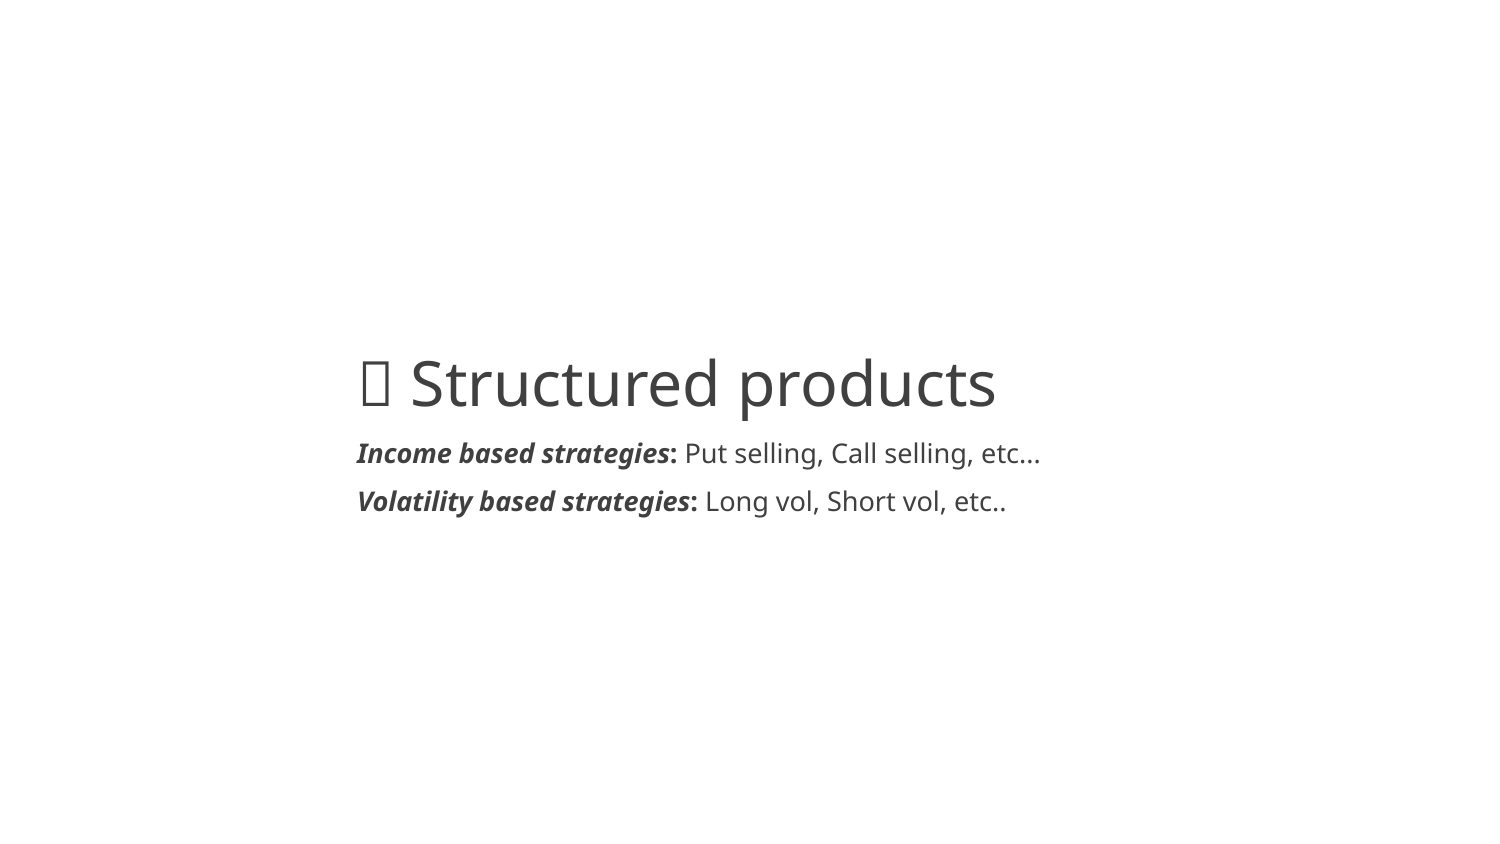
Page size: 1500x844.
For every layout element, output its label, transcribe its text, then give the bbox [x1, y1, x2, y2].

text_box 🚀 Structured products Income based strategies: Put selling, Call selling, etc... Volatility based strategies: Long vol, Short vol, etc.. [351, 127, 1149, 716]
